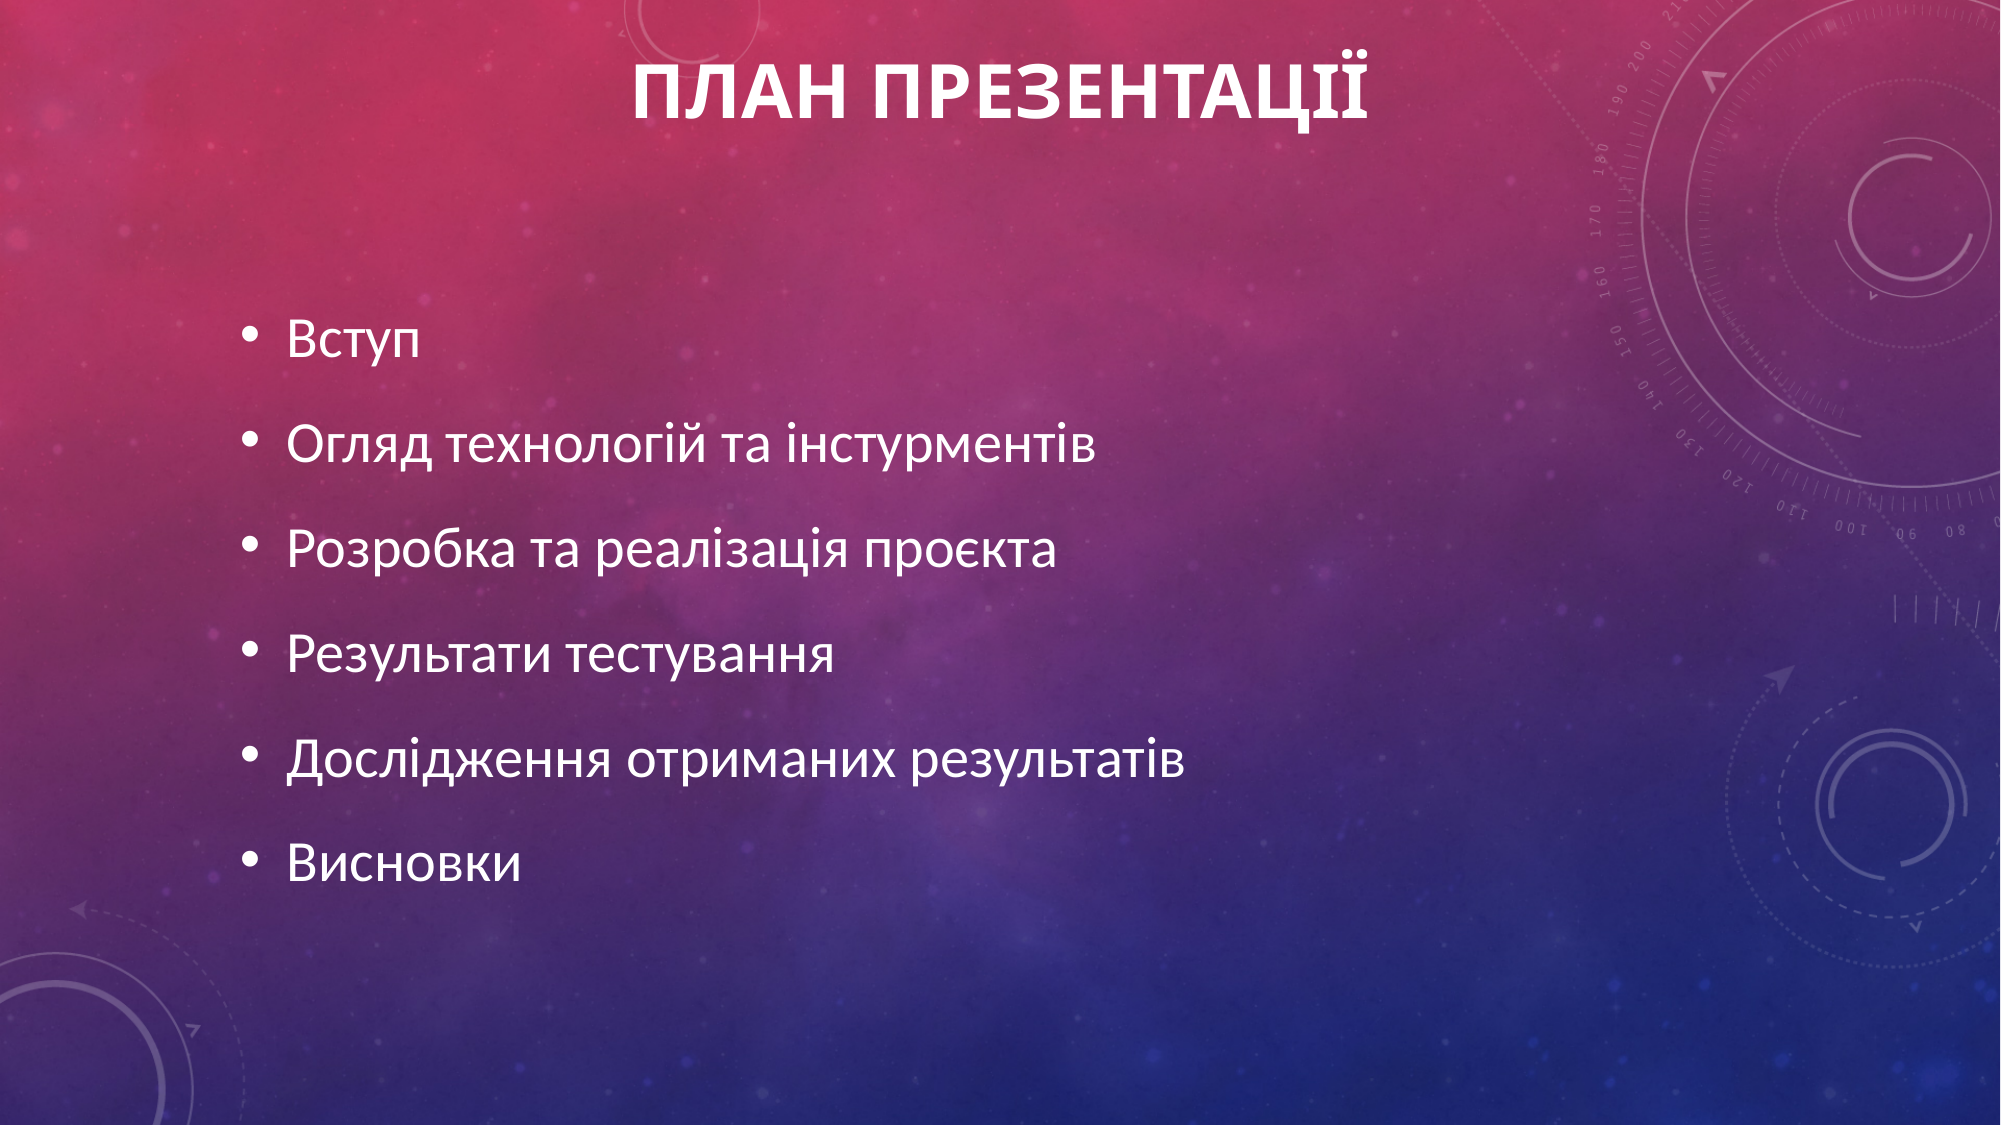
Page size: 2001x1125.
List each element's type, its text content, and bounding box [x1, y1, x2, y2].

text_box Вступ Огляд технологій та інстурментів Розробка та реалізація проєкта Результати тестування Дослідження отриманих результатів Висновки [225, 256, 1225, 1041]
picture [0, 0, 2001, 1125]
title План презентації [0, 0, 2000, 178]
